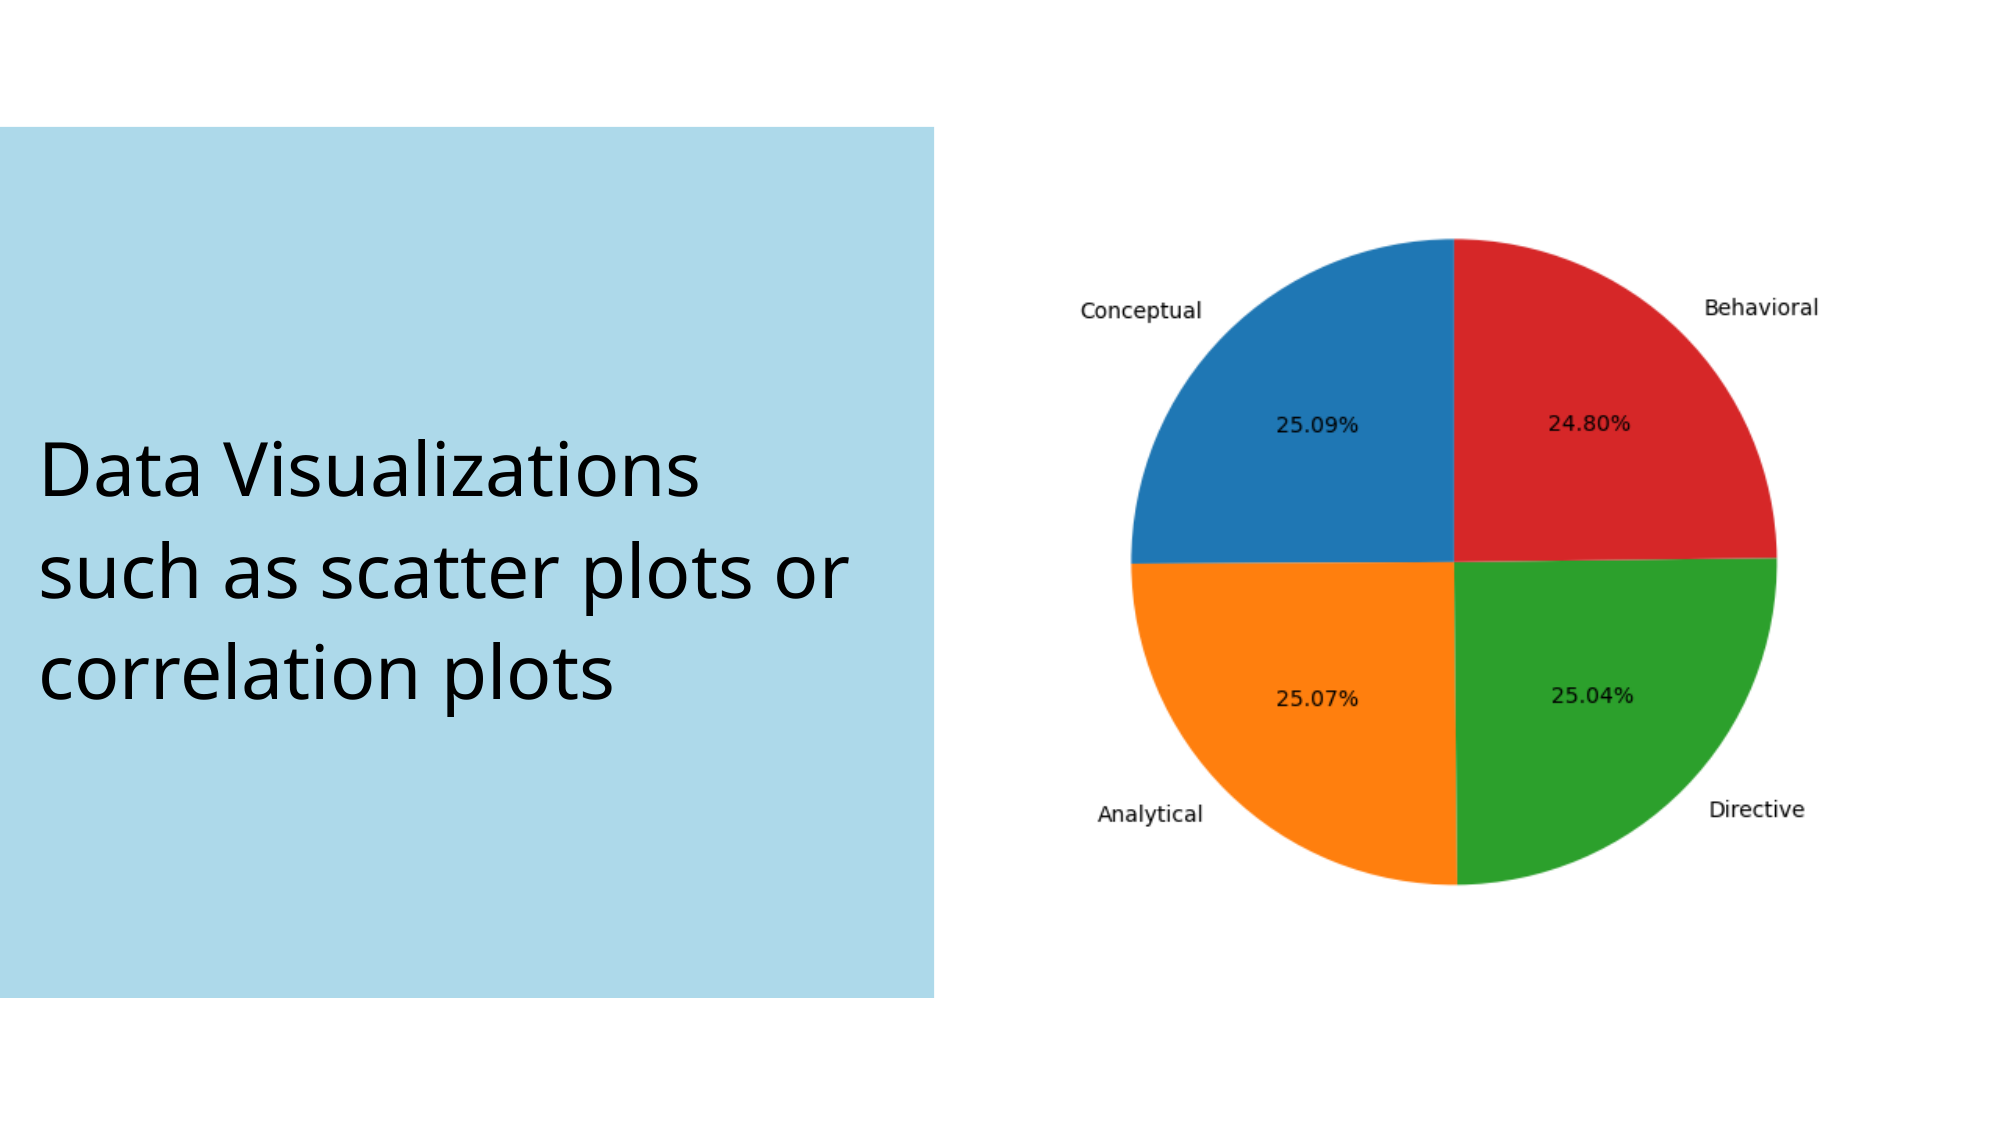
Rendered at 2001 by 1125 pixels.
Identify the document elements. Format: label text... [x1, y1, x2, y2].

picture [962, 195, 1947, 930]
text_box [0, 126, 935, 998]
text_box Data Visualizations such as scatter plots or correlation plots [38, 410, 860, 715]
